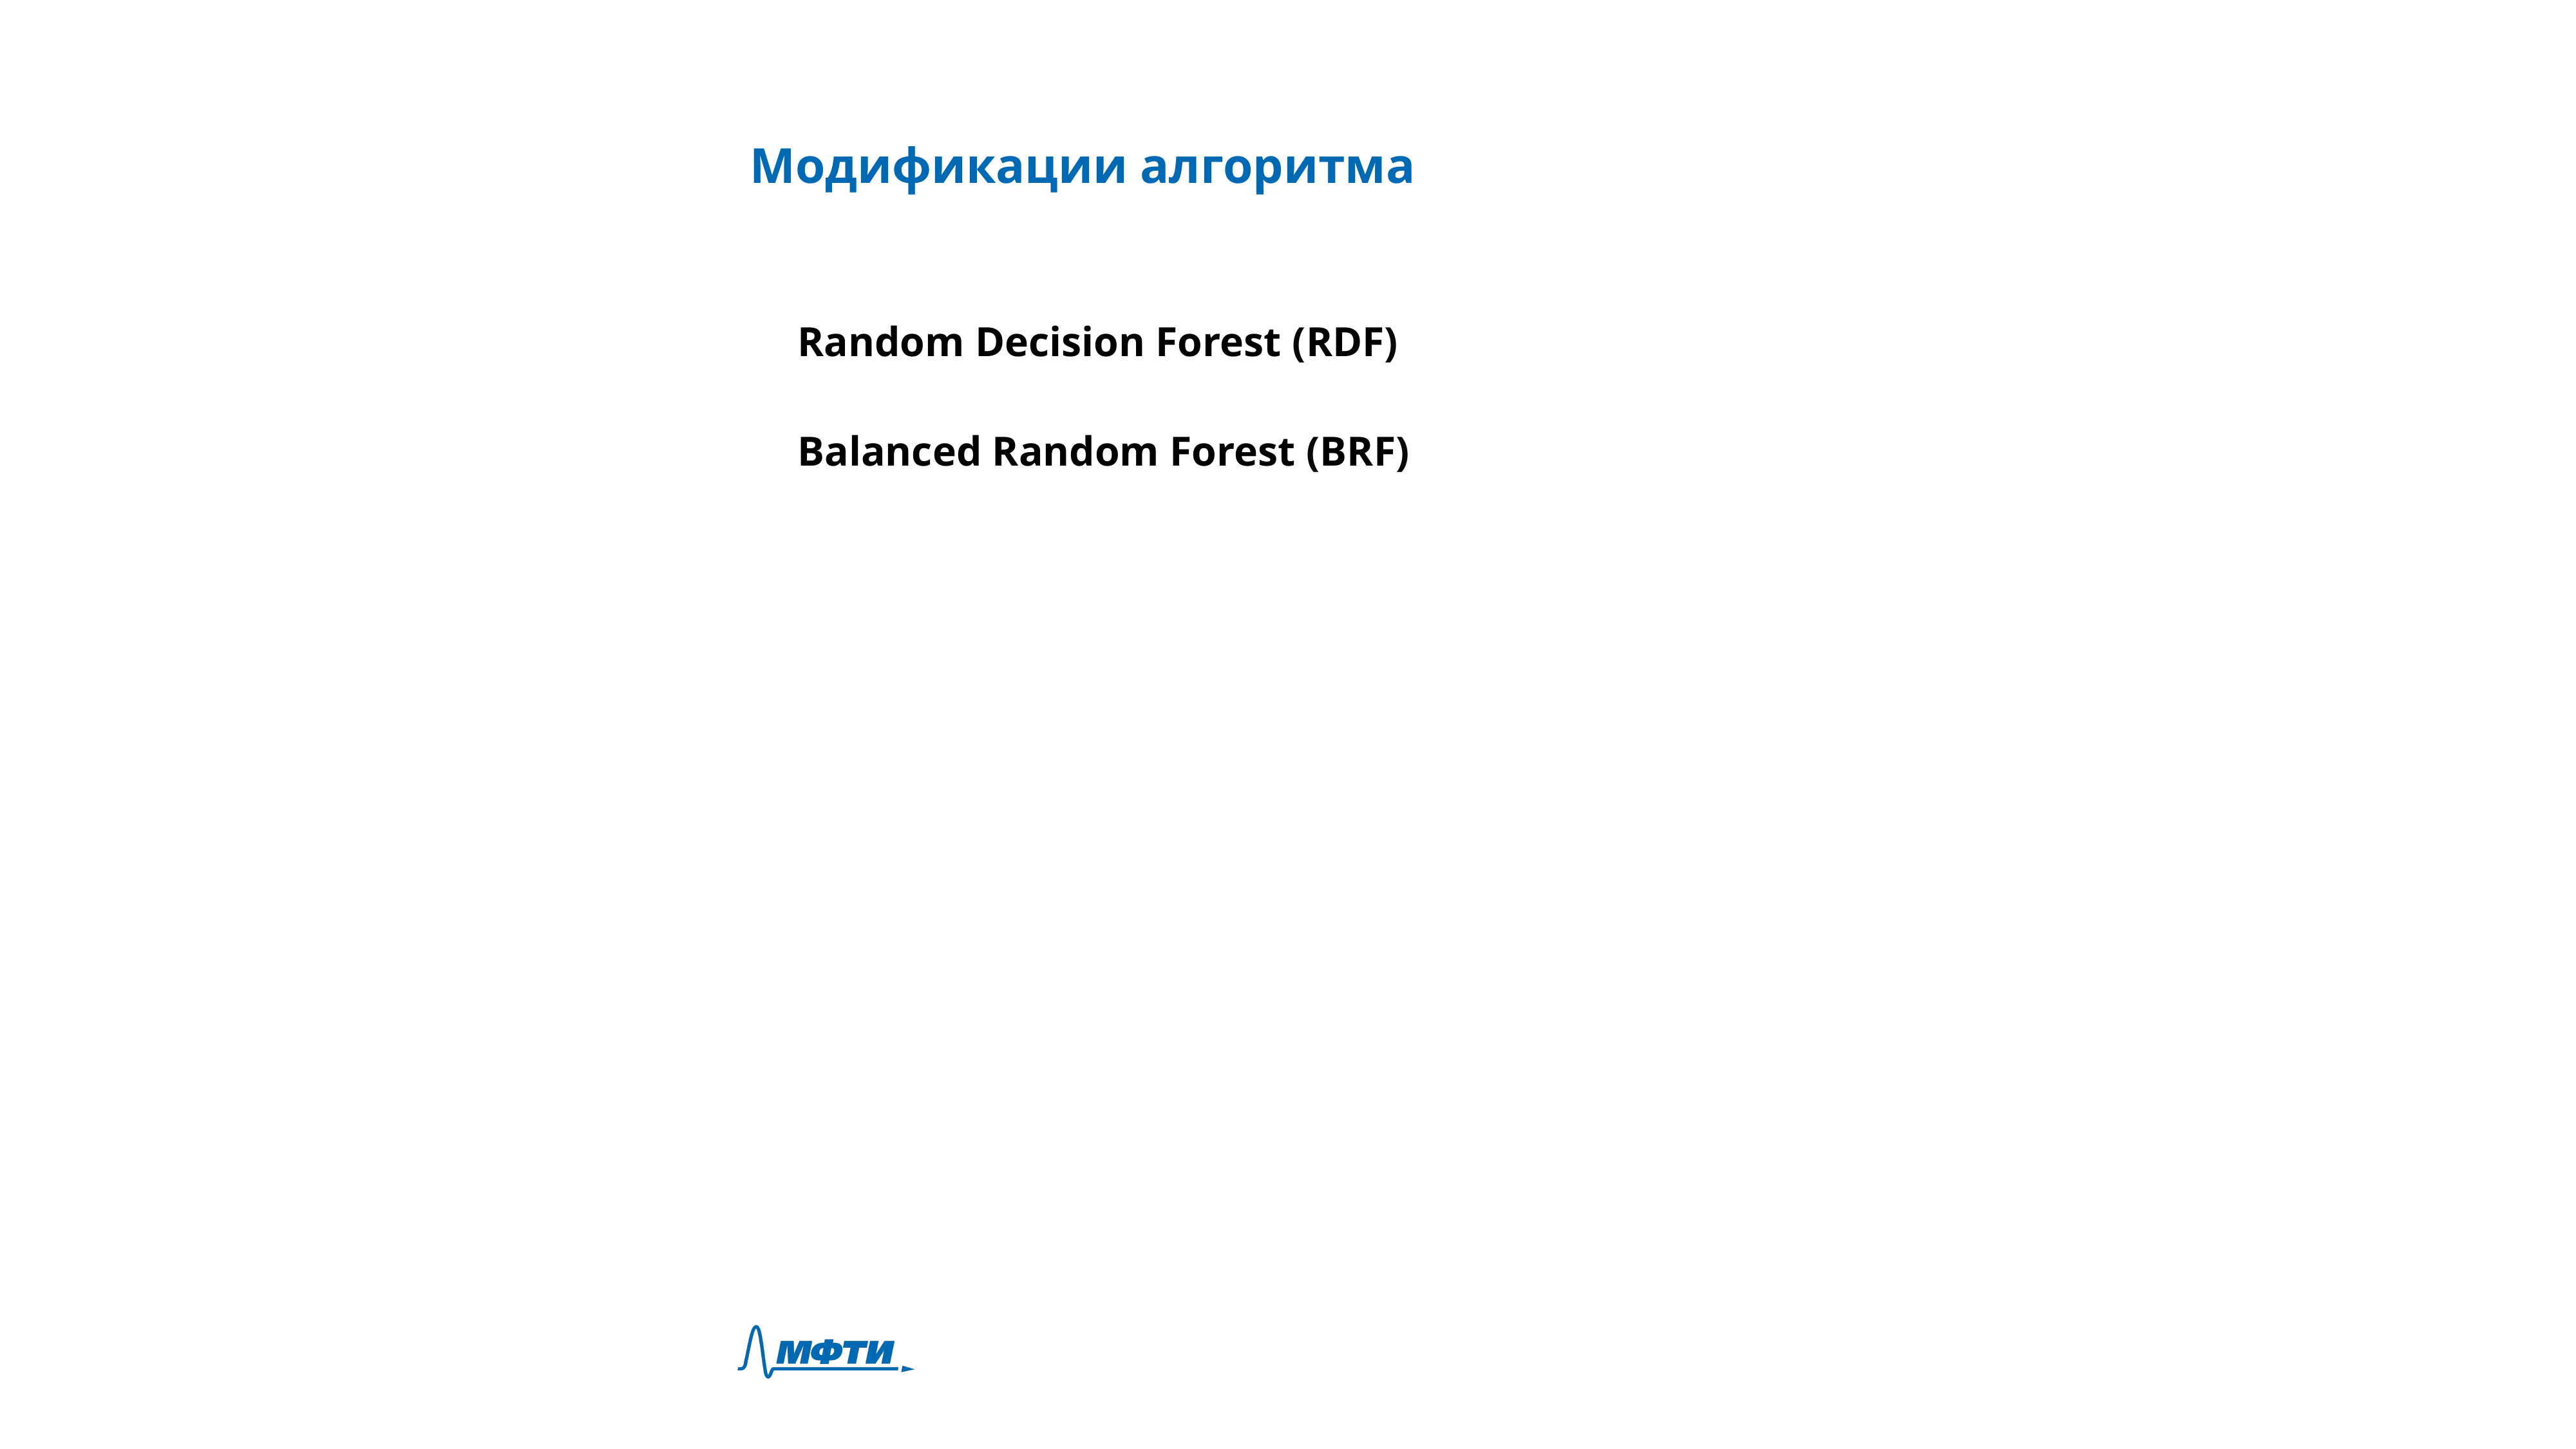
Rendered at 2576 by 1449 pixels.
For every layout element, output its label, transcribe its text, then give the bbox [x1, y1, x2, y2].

picture [715, 1302, 937, 1401]
list Balanced Random Forest (BRF) [782, 407, 1863, 496]
list Random Decision Forest (RDF) [782, 297, 1863, 386]
list Модификации алгоритма [735, 115, 1785, 214]
